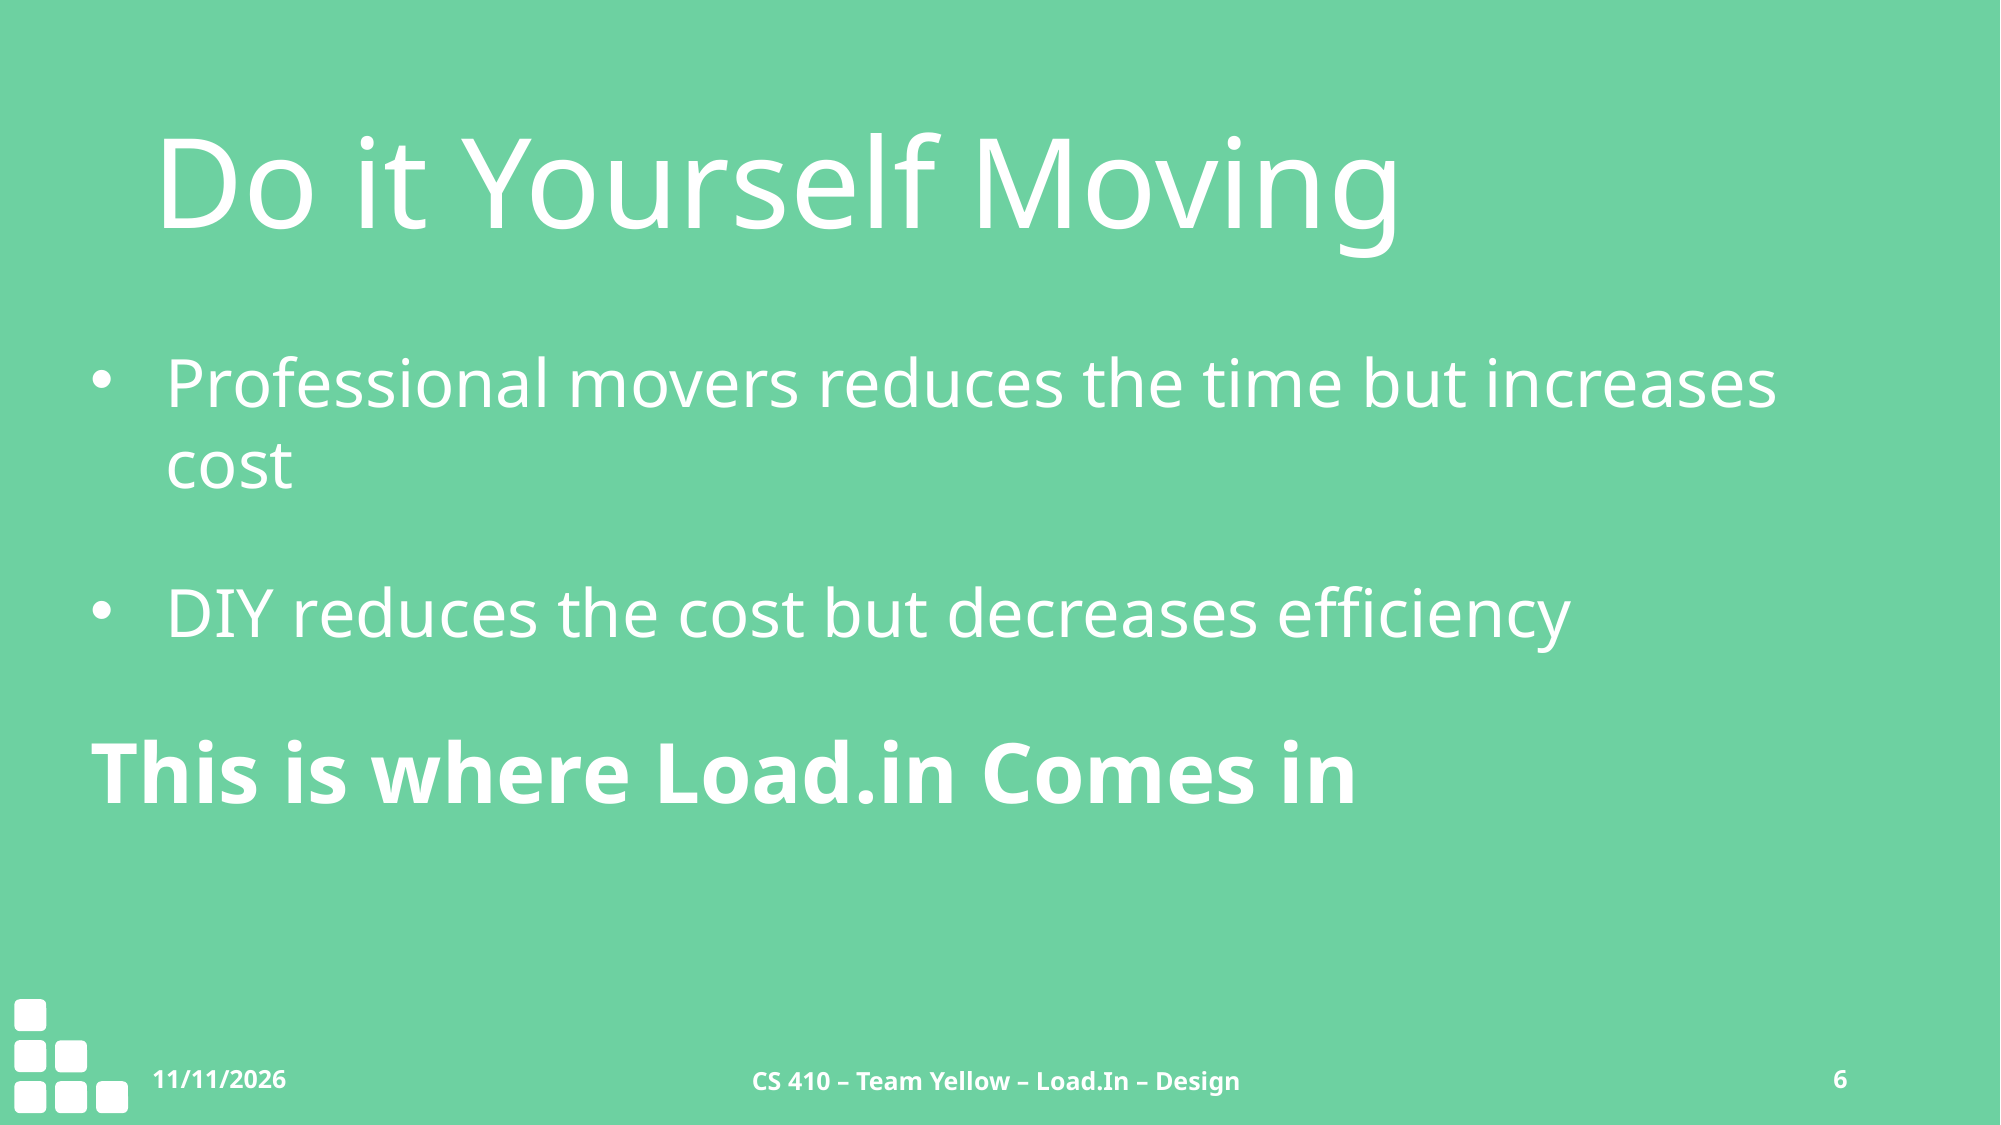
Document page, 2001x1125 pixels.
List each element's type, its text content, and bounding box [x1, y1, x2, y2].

text_box Professional movers reduces the time but increases cost DIY reduces the cost but decreases efficiency This is where Load.in Comes in [75, 179, 1921, 987]
text_box 6 [1412, 1035, 1863, 1125]
text_box 11/17/2020 [137, 1035, 588, 1125]
text_box CS 410 – Team Yellow – Load.In – Design [662, 1035, 1338, 1125]
text_box Do it Yourself Moving [137, 95, 1813, 261]
